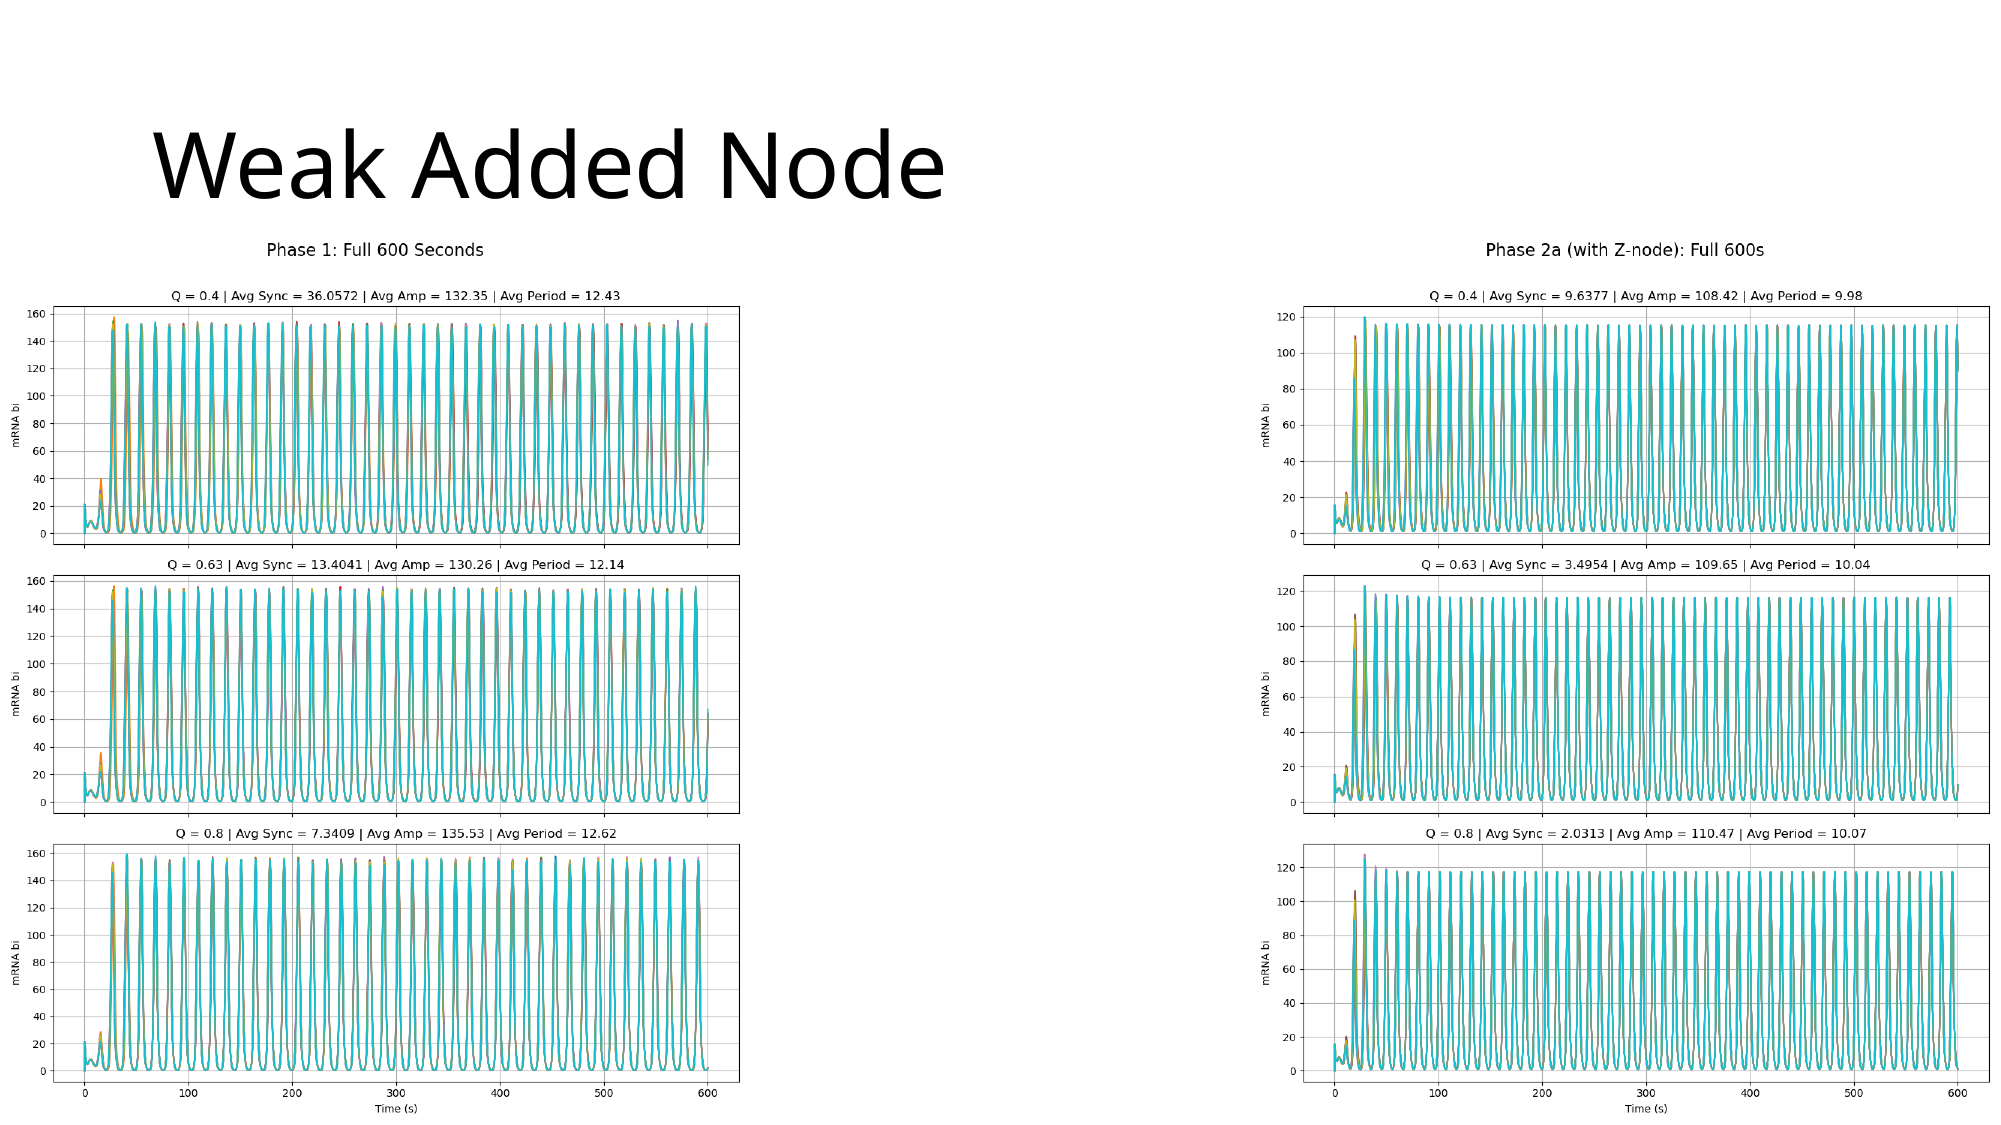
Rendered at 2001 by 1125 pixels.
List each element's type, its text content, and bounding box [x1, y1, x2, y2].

picture [0, 224, 751, 1125]
picture [1249, 224, 2000, 1125]
title Weak Added Node [137, 59, 1863, 278]
